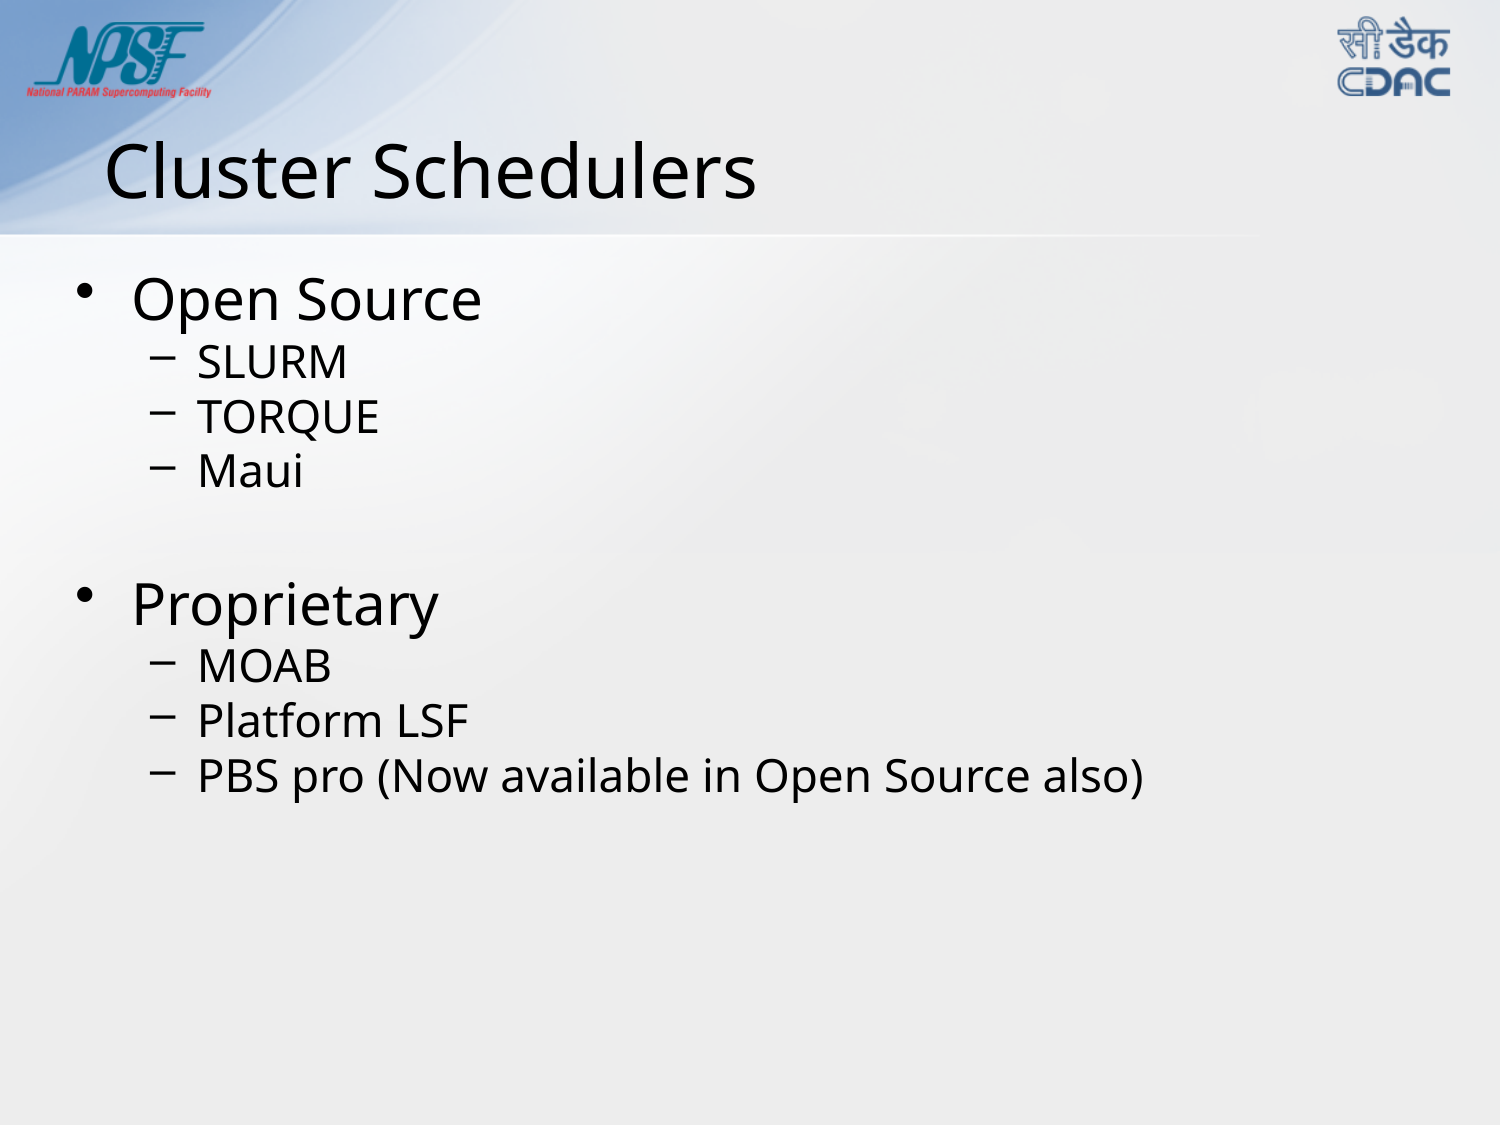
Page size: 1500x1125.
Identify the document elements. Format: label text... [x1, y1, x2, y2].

list Open Source SLURM TORQUE Maui Proprietary MOAB Platform LSF PBS pro (Now available in Open Source also) [75, 262, 1369, 1075]
picture [0, 12, 1500, 1125]
title Cluster Schedulers [103, 59, 1397, 278]
